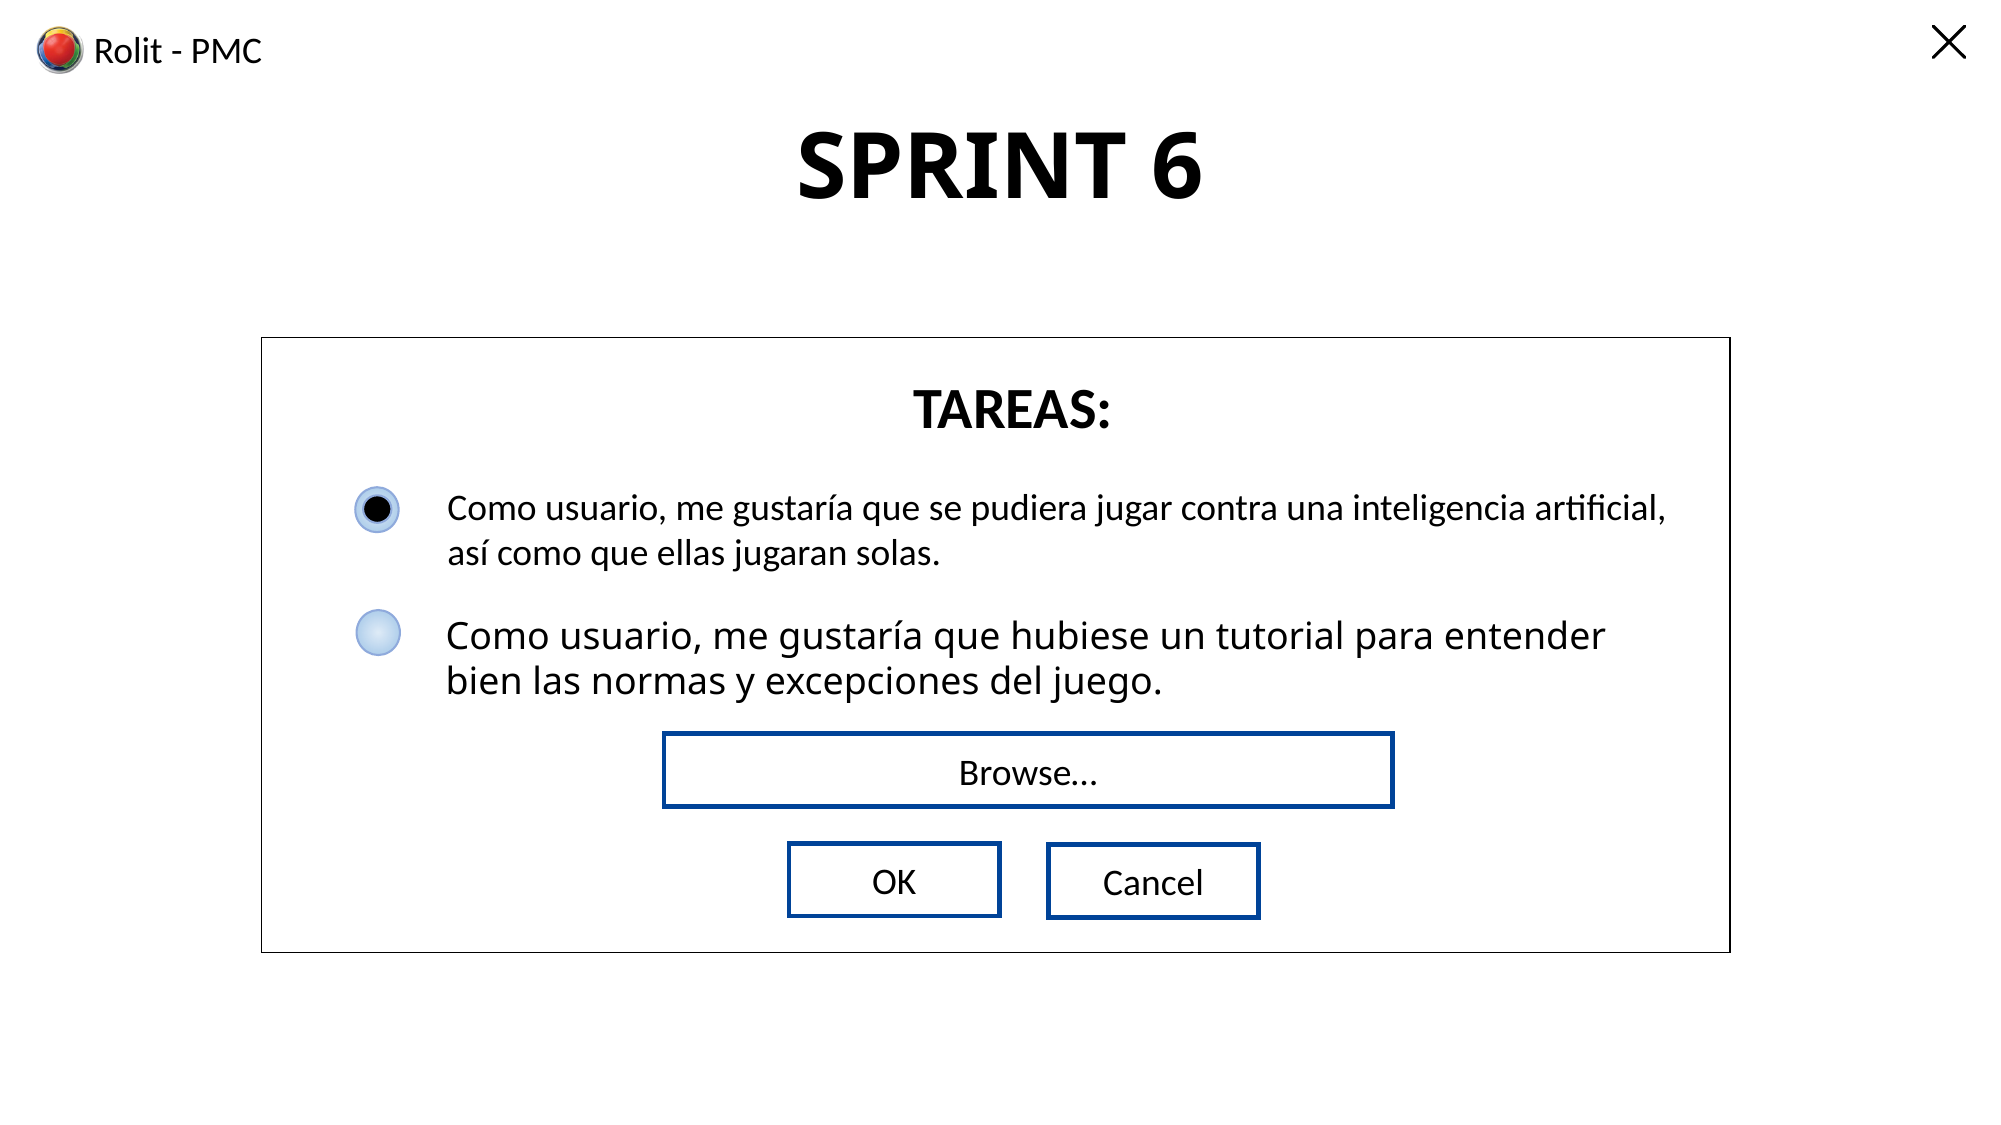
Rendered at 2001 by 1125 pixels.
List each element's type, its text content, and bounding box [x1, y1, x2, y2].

text_box [261, 336, 1731, 953]
text_box Cancel [1047, 844, 1260, 918]
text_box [1933, 26, 1965, 58]
title SPRINT 6 [137, 59, 1863, 278]
text_box [354, 486, 400, 534]
text_box Como usuario, me gustaría que hubiese un tutorial para entender bien las normas y excepciones del juego. [430, 604, 1644, 710]
text_box [362, 494, 393, 524]
text_box Como usuario, me gustaría que se pudiera jugar contra una inteligencia artificial, así como que ellas jugaran solas. [432, 475, 1709, 581]
text_box Rolit - PMC [79, 18, 297, 79]
text_box [355, 608, 401, 657]
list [35, 26, 84, 74]
